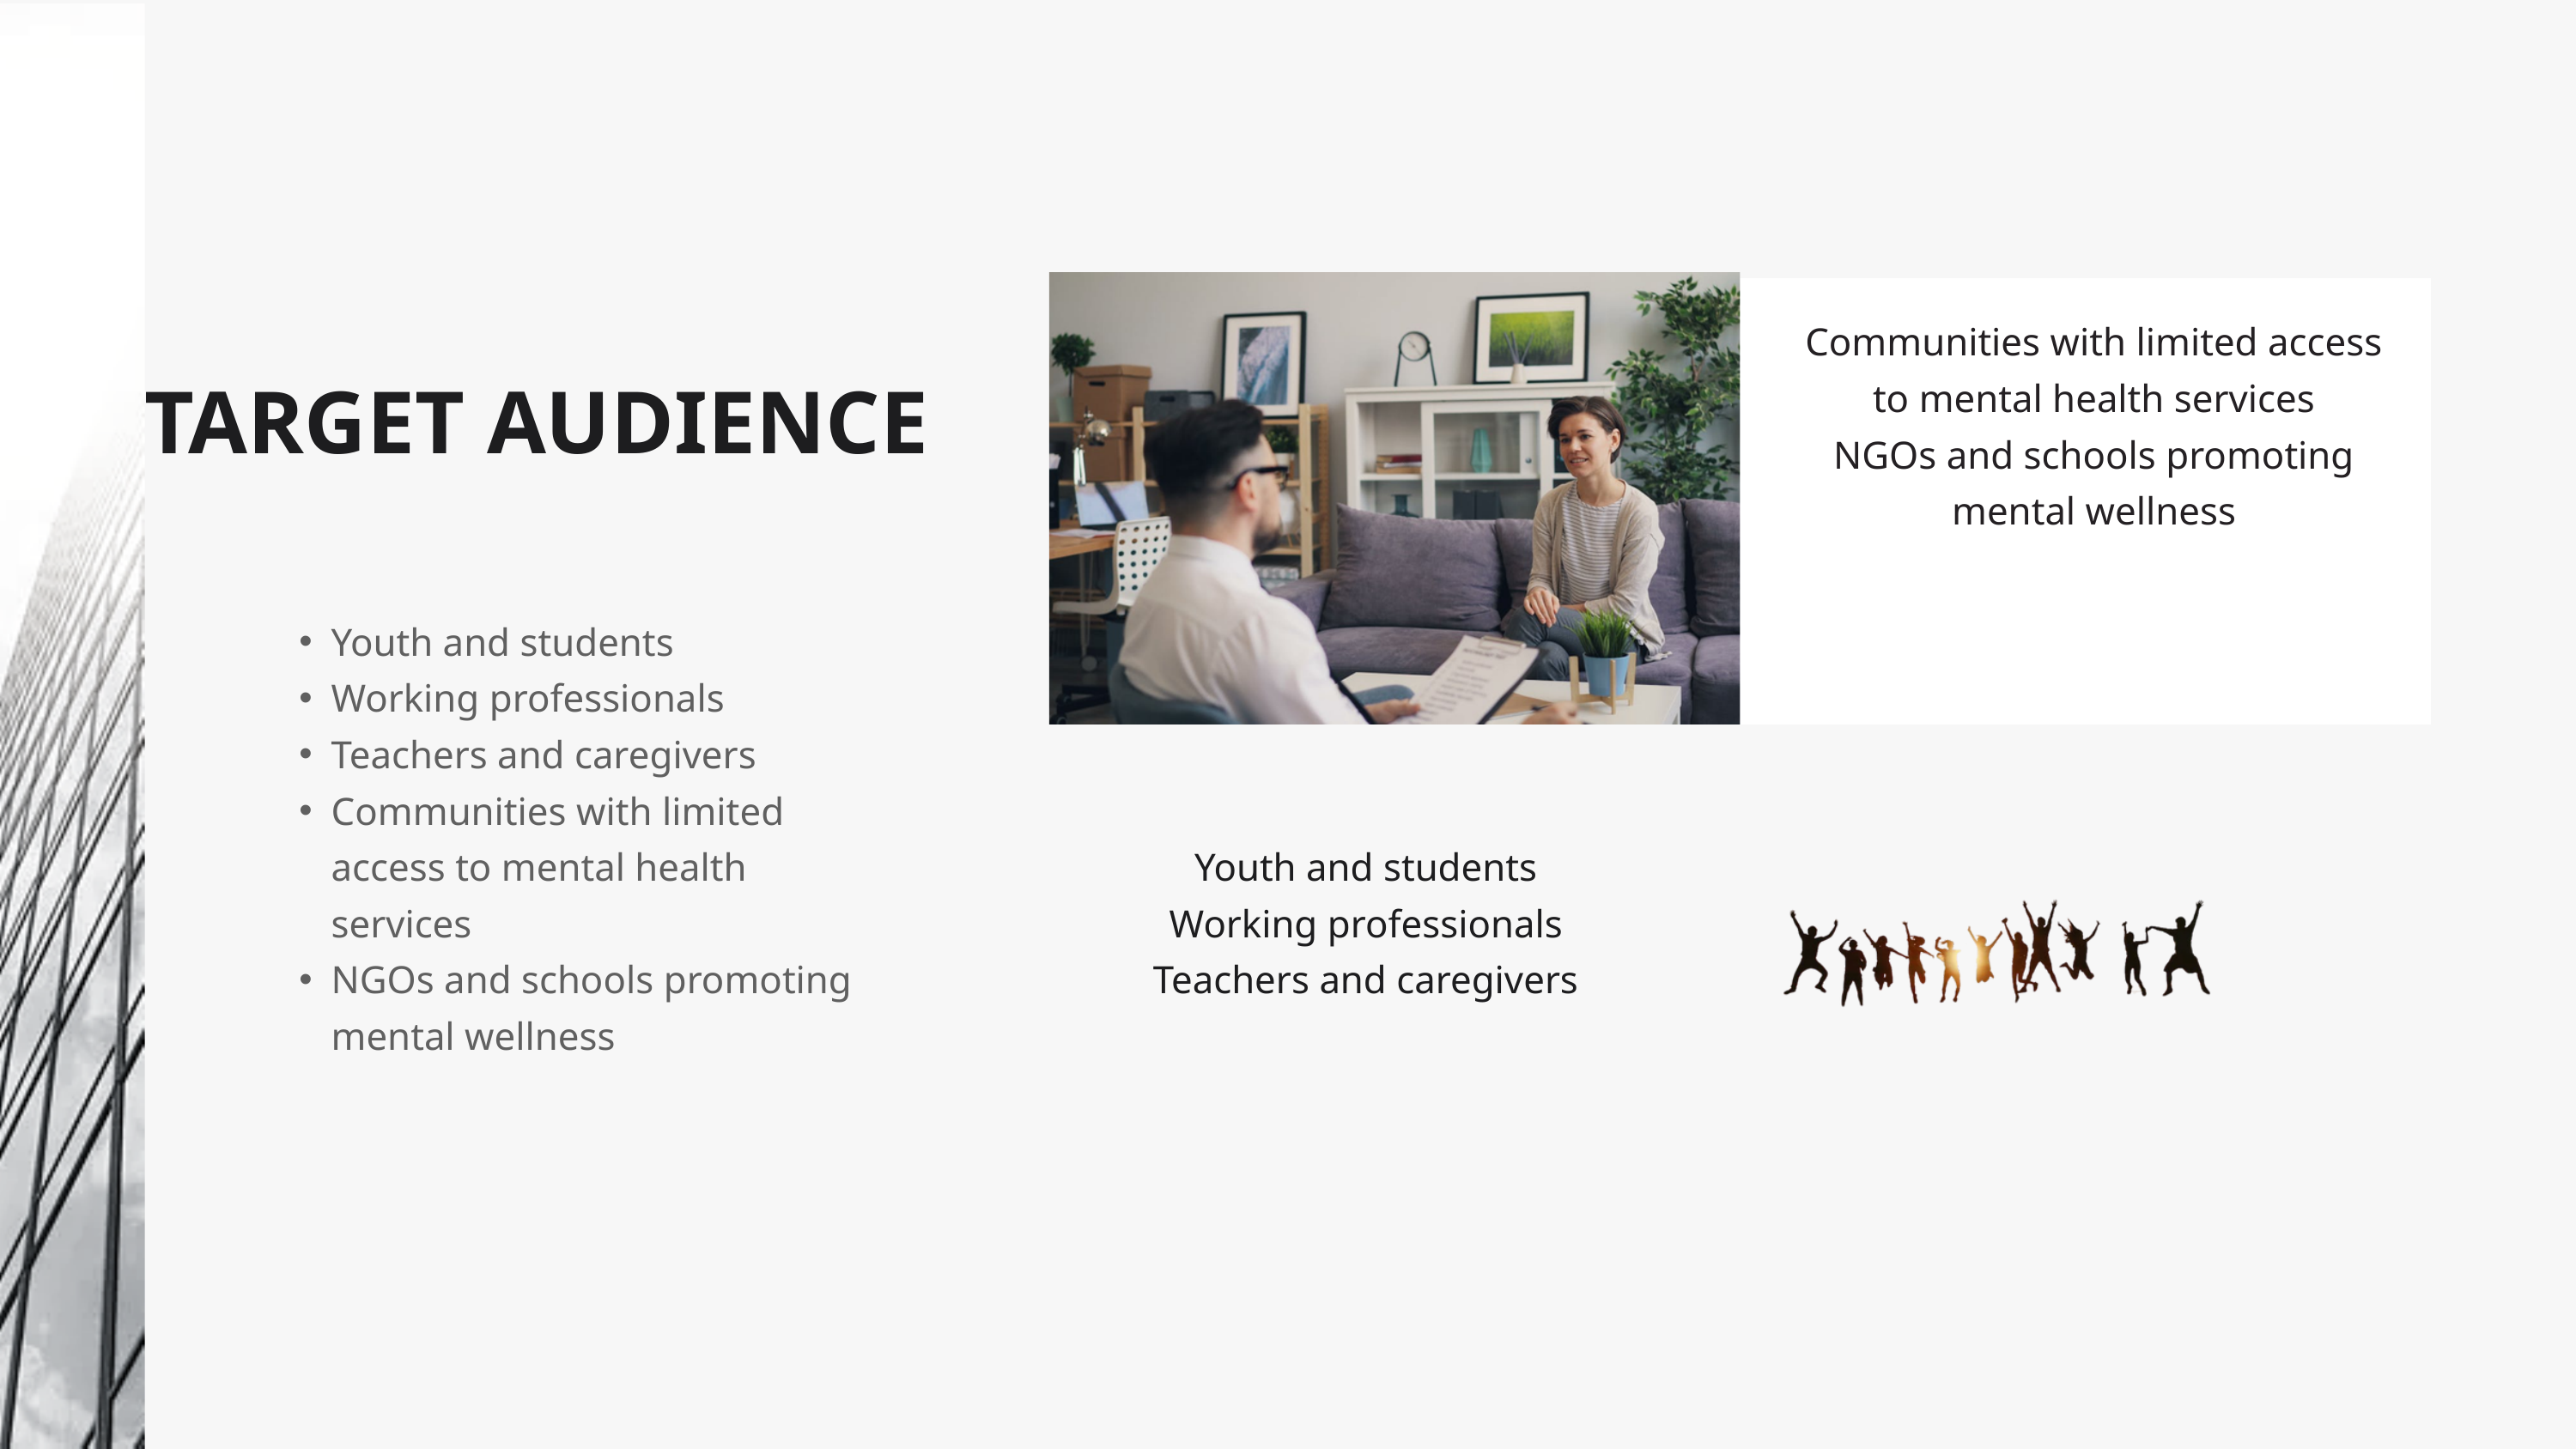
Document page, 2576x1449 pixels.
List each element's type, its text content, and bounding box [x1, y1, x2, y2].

text_box Youth and students Working professionals Teachers and caregivers Communities with limited access to mental health services NGOs and schools promoting mental wellness [267, 607, 854, 1114]
text_box [1048, 272, 1741, 724]
text_box TARGET AUDIENCE [144, 350, 977, 471]
text_box [1743, 730, 2432, 1171]
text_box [1740, 277, 2432, 724]
text_box [0, 3, 145, 1449]
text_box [1048, 724, 1741, 1172]
